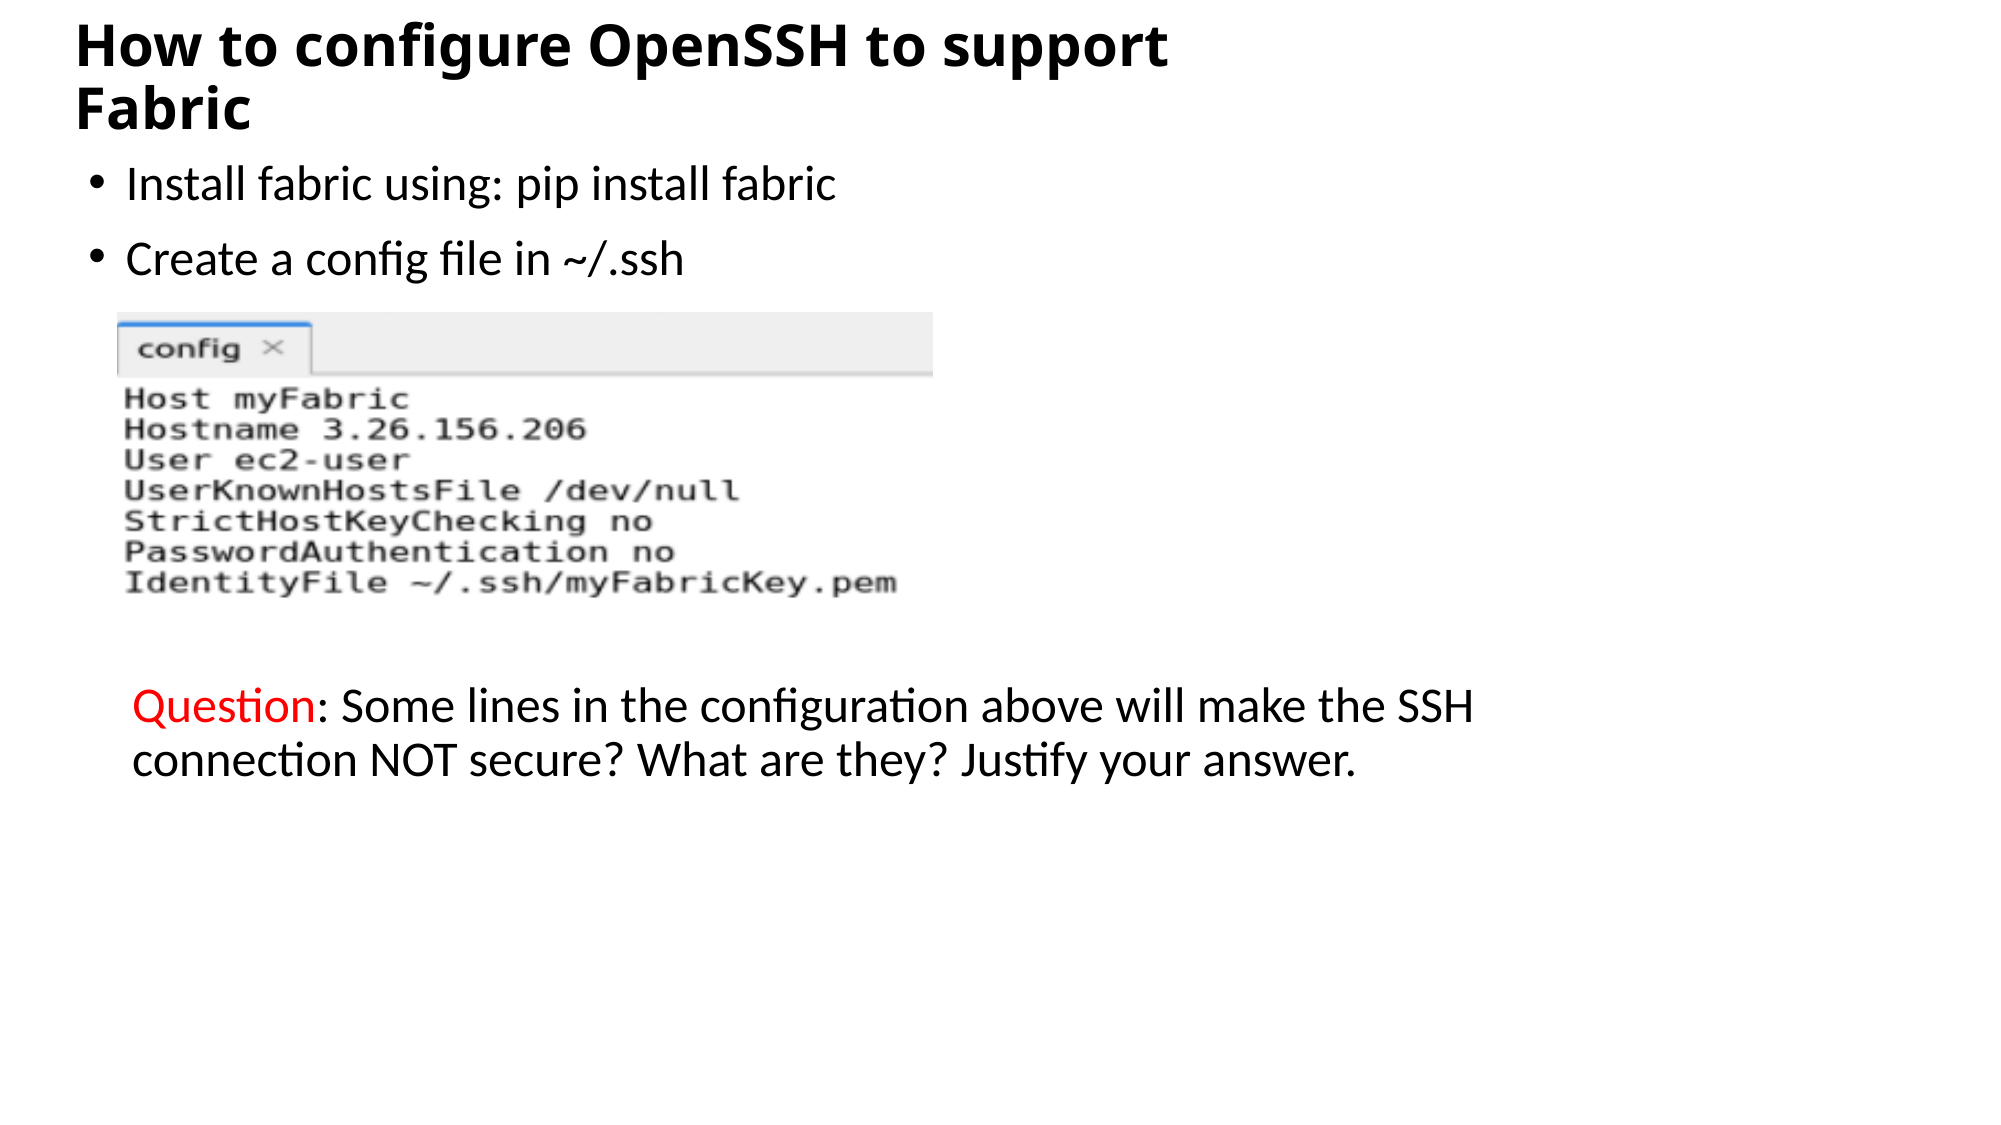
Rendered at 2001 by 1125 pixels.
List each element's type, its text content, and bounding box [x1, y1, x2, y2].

list Install fabric using: pip install fabric Create a config file in ~/.ssh [73, 149, 1253, 313]
title How to configure OpenSSH to support Fabric [59, 8, 1266, 150]
text_box Question: Some lines in the configuration above will make the SSH connection NOT secure? What are they? Justify your answer. [117, 671, 1698, 912]
picture [117, 312, 933, 618]
